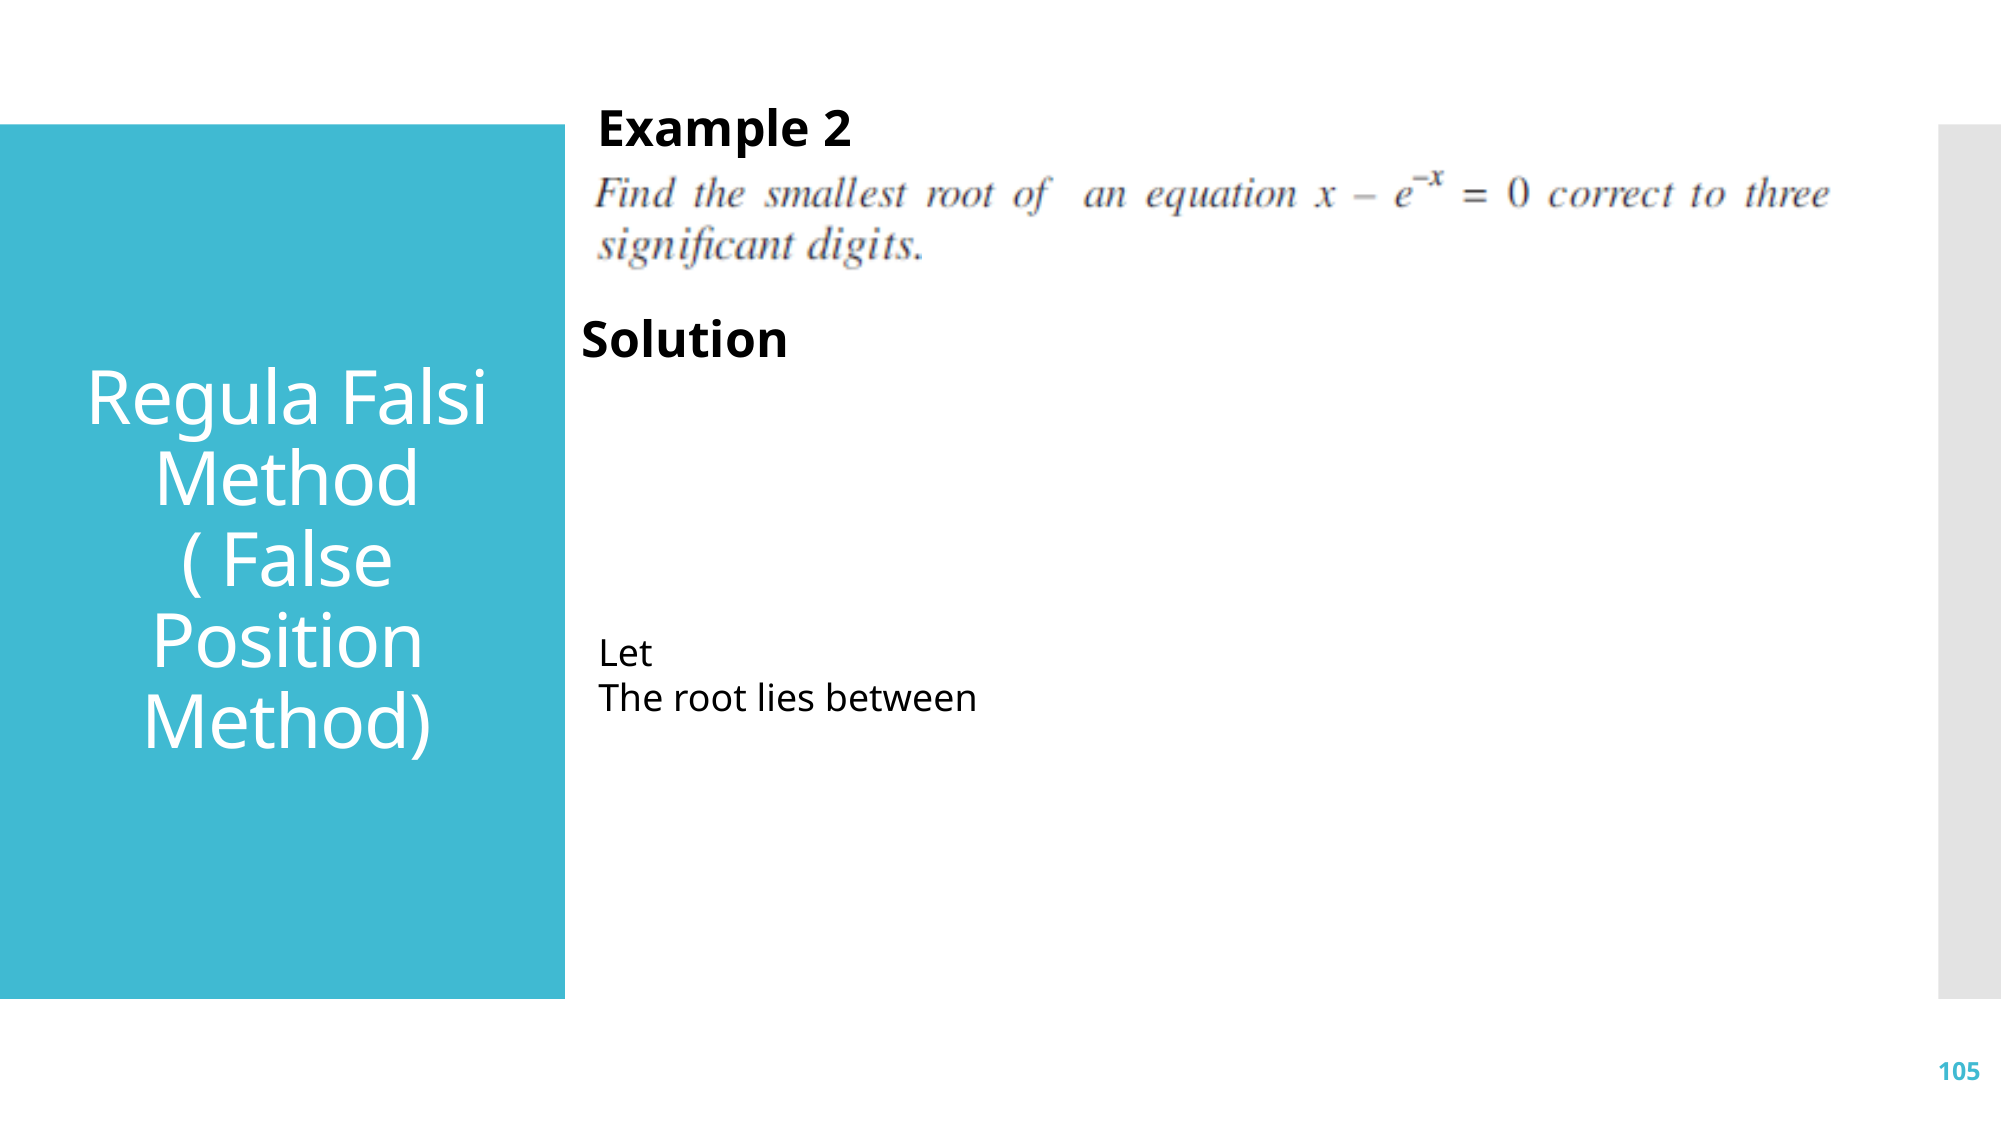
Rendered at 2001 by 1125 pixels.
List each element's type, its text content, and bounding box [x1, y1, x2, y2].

text_box Example 2 [583, 89, 1584, 165]
picture [585, 164, 1840, 273]
slide_number 105 [1744, 1042, 1996, 1103]
text_box Solution [567, 299, 829, 375]
text_box Regula Falsi Method ( False Position Method) [45, 185, 529, 940]
